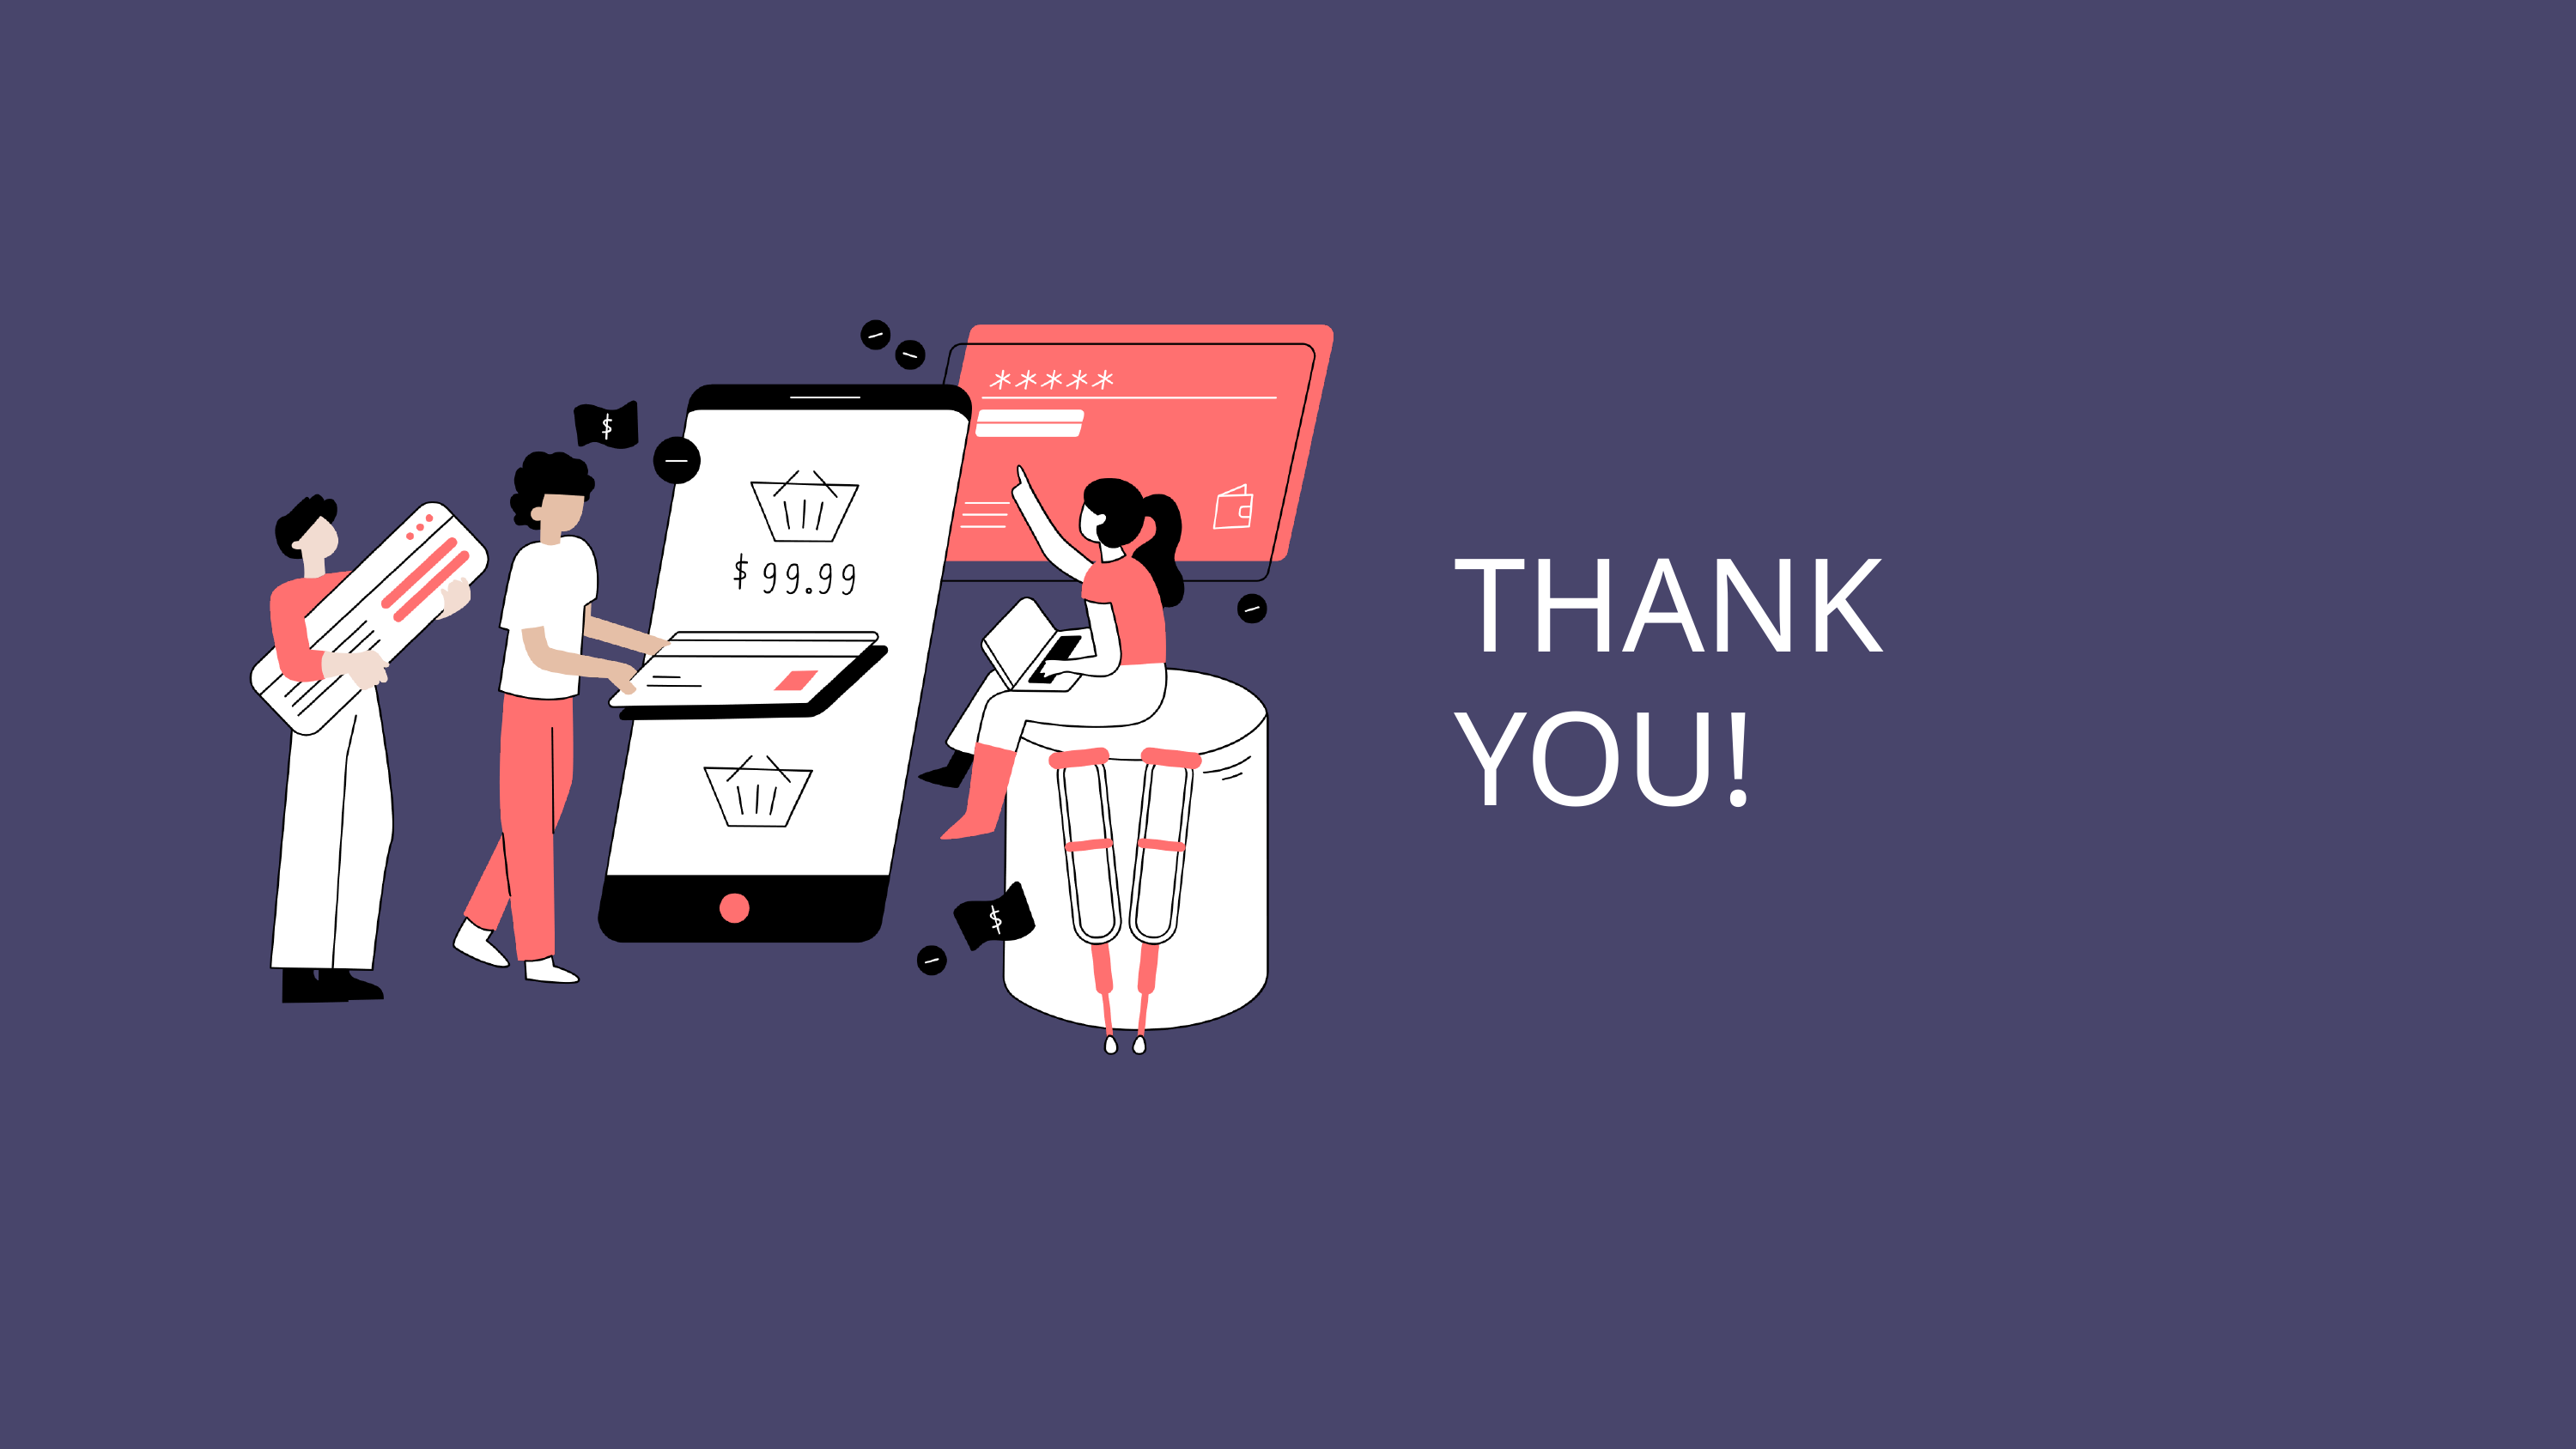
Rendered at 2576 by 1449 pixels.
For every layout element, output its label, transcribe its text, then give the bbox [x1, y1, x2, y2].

text_box [247, 318, 1334, 1055]
text_box THANK YOU! [1454, 523, 2198, 833]
